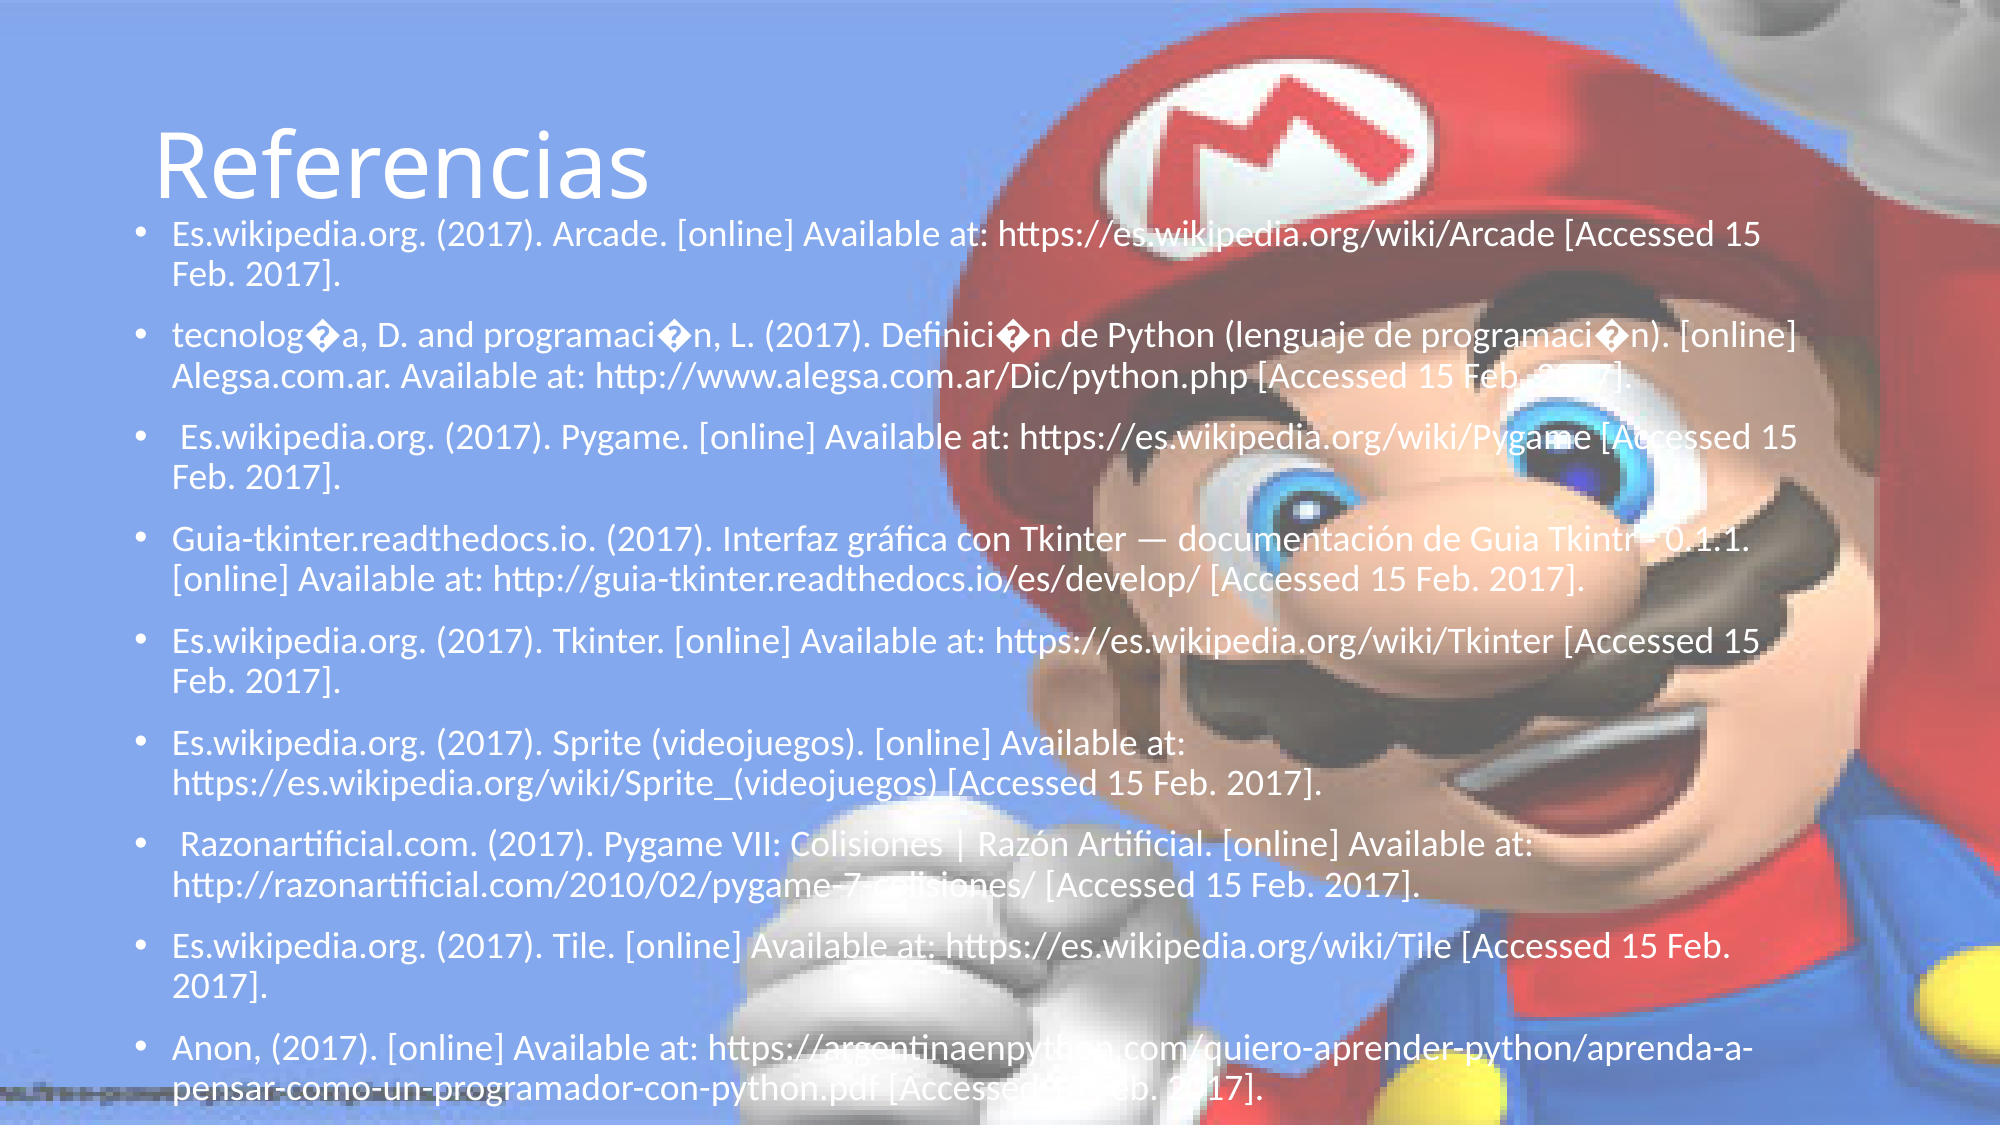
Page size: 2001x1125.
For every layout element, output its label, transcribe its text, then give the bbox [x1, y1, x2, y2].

list Es.wikipedia.org. (2017). Arcade. [online] Available at: https://es.wikipedia.org/wiki/Arcade [Accessed 15 Feb. 2017]. tecnolog�a, D. and programaci�n, L. (2017). Definici�n de Python (lenguaje de programaci�n). [online] Alegsa.com.ar. Available at: http://www.alegsa.com.ar/Dic/python.php [Accessed 15 Feb. 2017]. Es.wikipedia.org. (2017). Pygame. [online] Available at: https://es.wikipedia.org/wiki/Pygame [Accessed 15 Feb. 2017]. Guia-tkinter.readthedocs.io. (2017). Interfaz gráfica con Tkinter — documentación de Guia Tkintr - 0.1.1. [online] Available at: http://guia-tkinter.readthedocs.io/es/develop/ [Accessed 15 Feb. 2017]. Es.wikipedia.org. (2017). Tkinter. [online] Available at: https://es.wikipedia.org/wiki/Tkinter [Accessed 15 Feb. 2017]. Es.wikipedia.org. (2017). Sprite (videojuegos). [online] Available at: https://es.wikipedia.org/wiki/Sprite_(videojuegos) [Accessed 15 Feb. 2017]. Razonartificial.com. (2017). Pygame VII: Colisiones | Razón Artificial. [online] Available at: http://razonartificial.com/2010/02/pygame-7-colisiones/ [Accessed 15 Feb. 2017]. Es.wikipedia.org. (2017). Tile. [online] Available at: https://es.wikipedia.org/wiki/Tile [Accessed 15 Feb. 2017]. Anon, (2017). [online] Available at: https://argentinaenpython.com/quiero-aprender-python/aprenda-a-pensar-como-un-programador-con-python.pdf [Accessed 15 Feb. 2017]. [119, 206, 1845, 921]
title Referencias [137, 59, 1863, 278]
